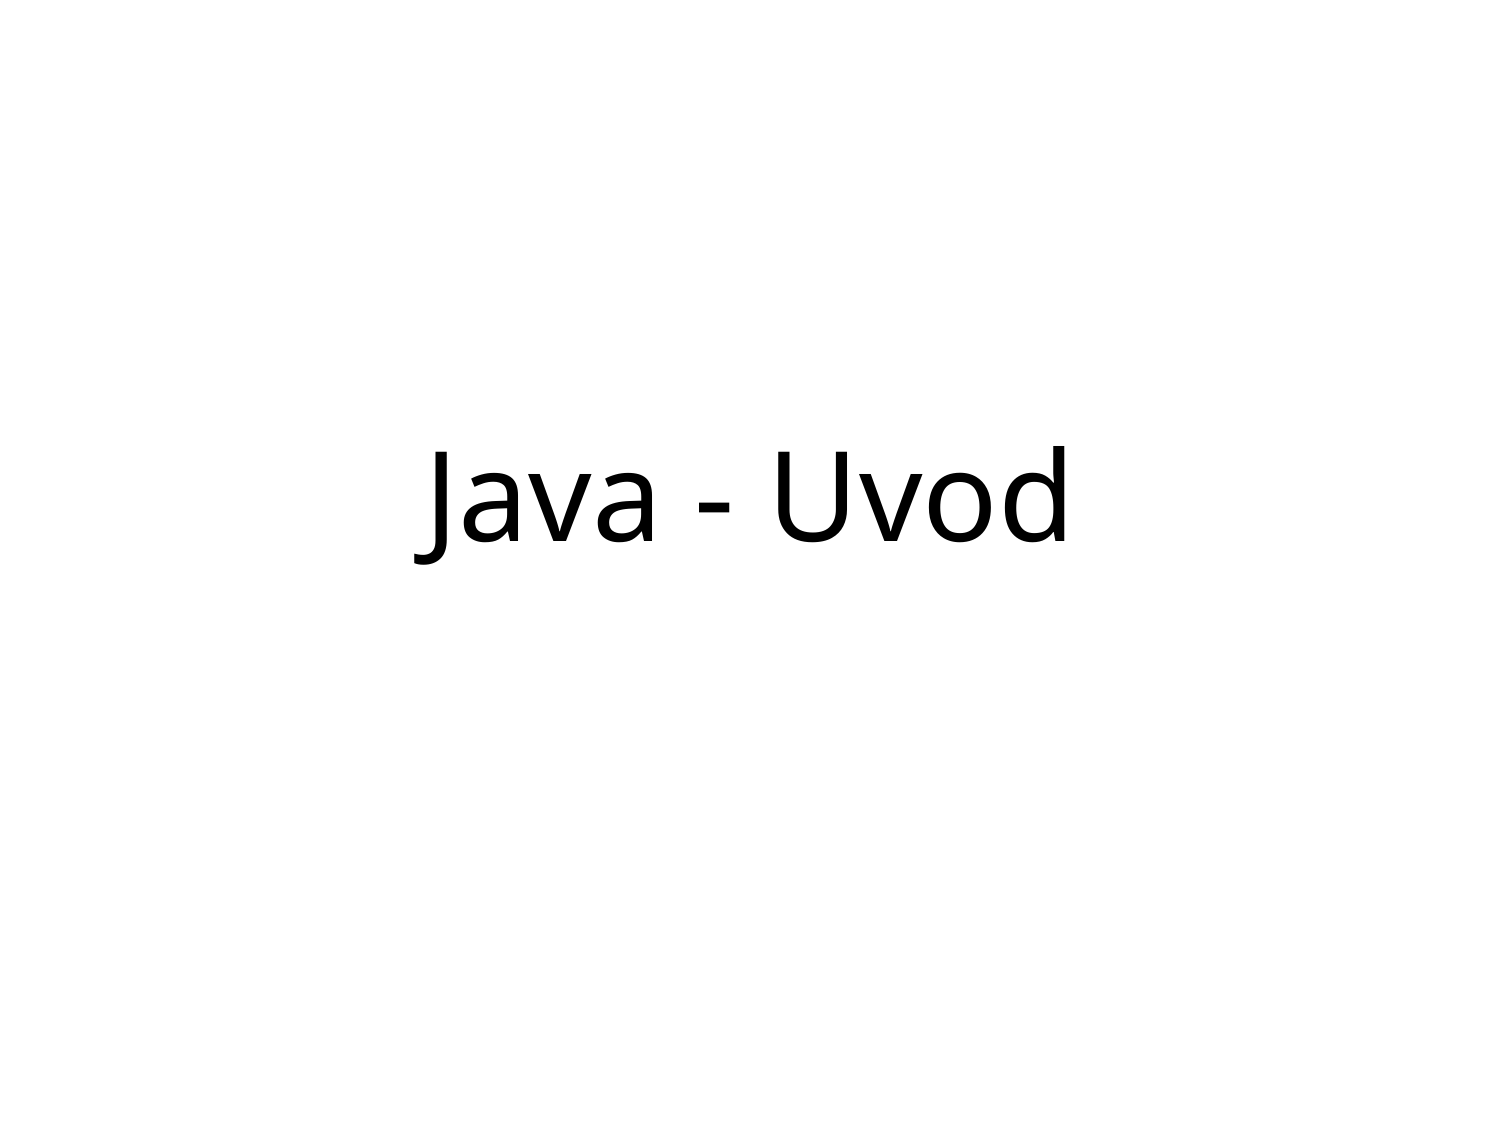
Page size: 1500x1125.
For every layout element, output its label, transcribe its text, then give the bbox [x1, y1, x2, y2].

title Java - Uvod [112, 184, 1388, 576]
